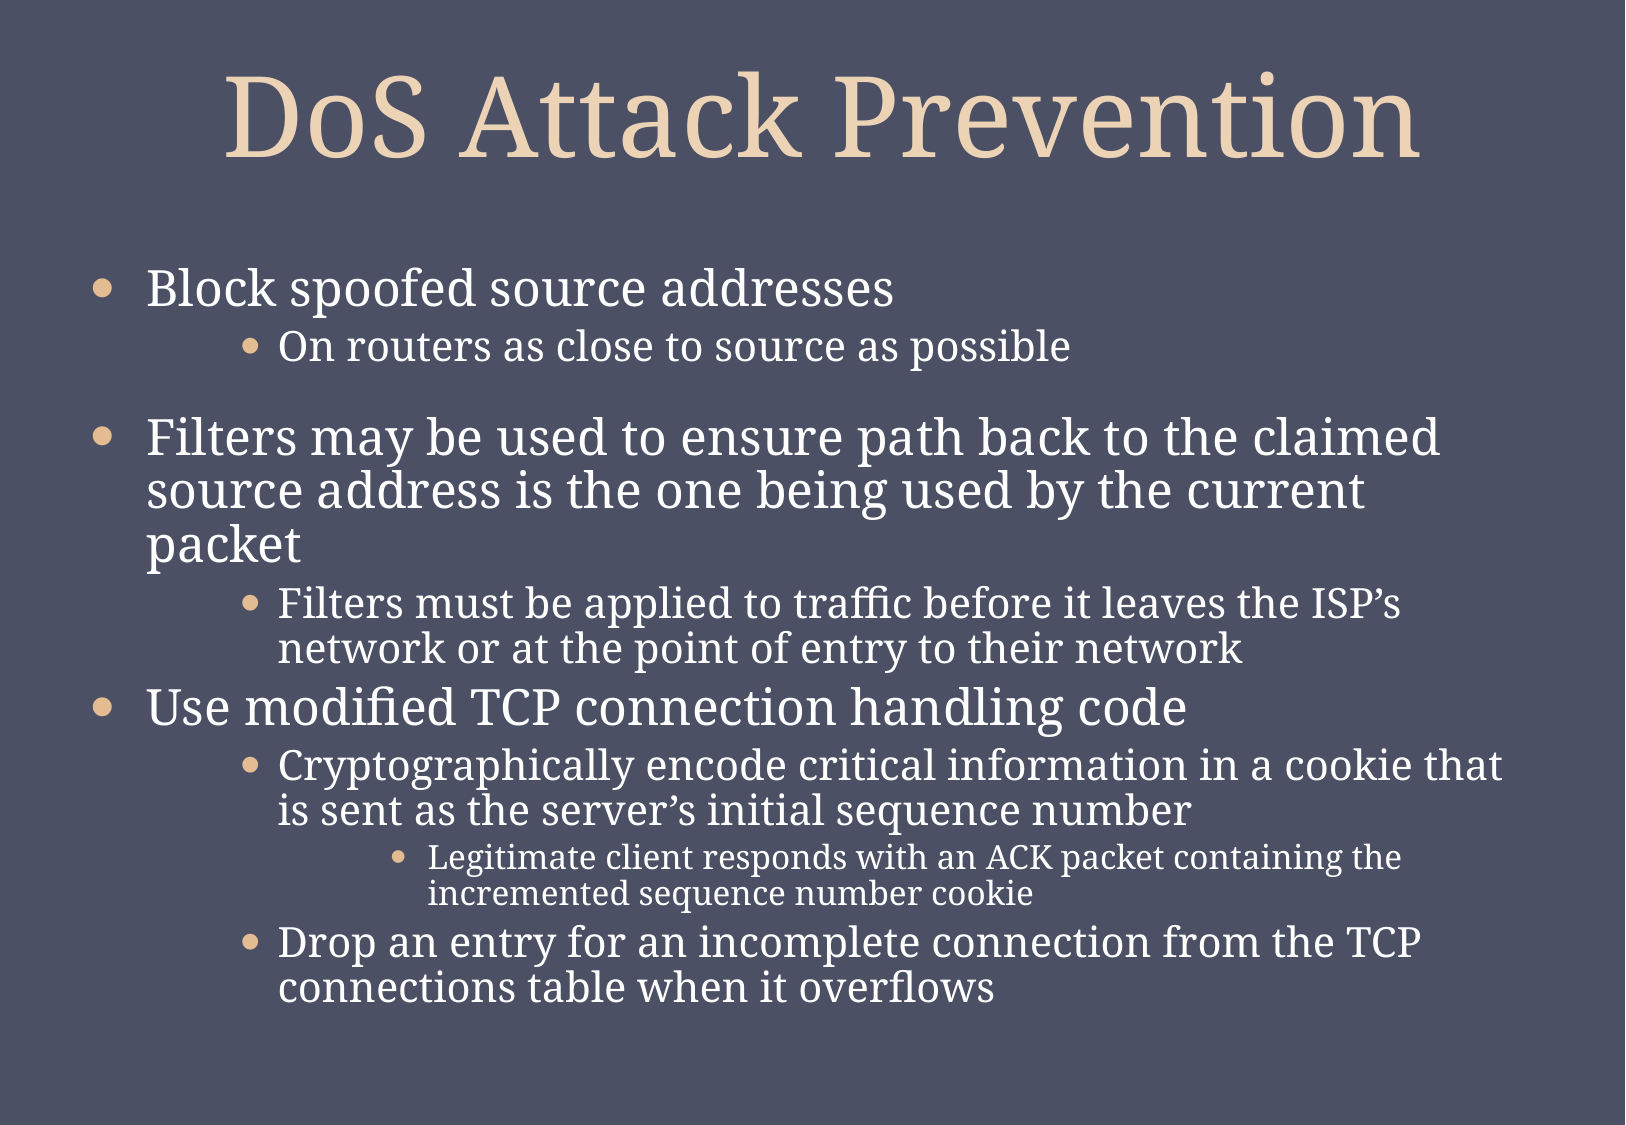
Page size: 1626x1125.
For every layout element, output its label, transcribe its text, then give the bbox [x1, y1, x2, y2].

title DoS Attack Prevention [91, 0, 1555, 188]
list Block spoofed source addresses On routers as close to source as possible Filters may be used to ensure path back to the claimed source address is the one being used by the current packet Filters must be applied to traffic before it leaves the ISP’s network or at the point of entry to their network Use modified TCP connection handling code Cryptographically encode critical information in a cookie that is sent as the server’s initial sequence number Legitimate client responds with an ACK packet containing the incremented sequence number cookie Drop an entry for an incomplete connection from the TCP connections table when it overflows [75, 255, 1538, 1125]
